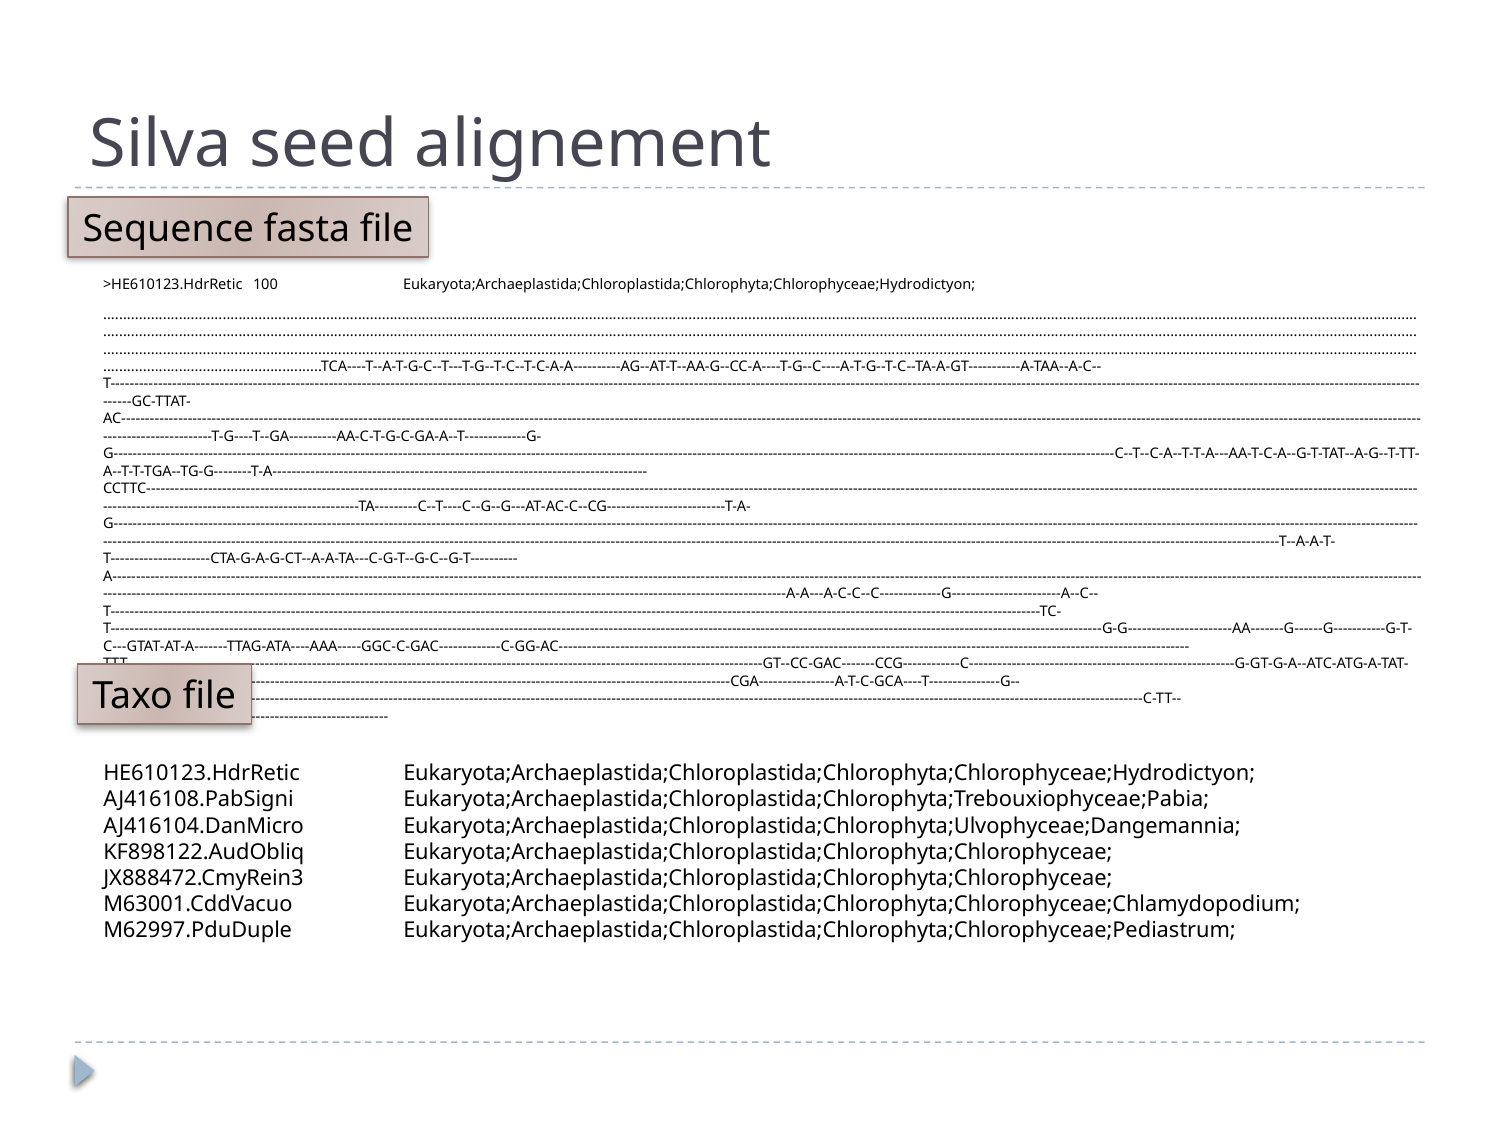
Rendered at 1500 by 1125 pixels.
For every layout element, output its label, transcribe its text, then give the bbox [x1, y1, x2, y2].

title Silva seed alignement [75, 37, 1425, 188]
text_box HE610123.HdrRetic Eukaryota;Archaeplastida;Chloroplastida;Chlorophyta;Chlorophyceae;Hydrodictyon; AJ416108.PabSigni Eukaryota;Archaeplastida;Chloroplastida;Chlorophyta;Trebouxiophyceae;Pabia; AJ416104.DanMicro Eukaryota;Archaeplastida;Chloroplastida;Chlorophyta;Ulvophyceae;Dangemannia; KF898122.AudObliq Eukaryota;Archaeplastida;Chloroplastida;Chlorophyta;Chlorophyceae; JX888472.CmyRein3 Eukaryota;Archaeplastida;Chloroplastida;Chlorophyta;Chlorophyceae; M63001.CddVacuo Eukaryota;Archaeplastida;Chloroplastida;Chlorophyta;Chlorophyceae;Chlamydopodium; M62997.PduDuple Eukaryota;Archaeplastida;Chloroplastida;Chlorophyta;Chlorophyceae;Pediastrum; [88, 751, 1459, 950]
text_box >HE610123.HdrRetic 100 Eukaryota;Archaeplastida;Chloroplastida;Chlorophyta;Chlorophyceae;Hydrodictyon; .....................................................................................................................................................................................................................................................................................................................................................................................................................................................................................................................................................................................................................................................................................................................................................................................................................................................................................................................................................................................................................................................................................TCA----T--A-T-G-C--T---T-G--T-C--T-C-A-A----------AG--AT-T--AA-G--CC-A----T-G--C----A-T-G--T-C--TA-A-GT-----------A-TAA--A-C--T------------------------------------------------------------------------------------------------------------------------------------------------------------------------------------------------------------------------------------------------------------------------------------------GC-TTAT-AC---------------------------------------------------------------------------------------------------------------------------------------------------------------------------------------------------------------------------------------------------------------------------------------------------------T-G----T--GA----------AA-C-T-G-C-GA-A--T-------------G-G-------------------------------------------------------------------------------------------------------------------------------------------------------------------------------------------------------------------C--T--C-A--T-T-A---AA-T-C-A--G-T-TAT--A-G--T-TT-A--T-T-TGA--TG-G--------T-A-------------------------------------------------------------------------------CCTTC----------------------------------------------------------------------------------------------------------------------------------------------------------------------------------------------------------------------------------------------------------------------------------------------------------------------------------TA---------C--T----C--G--G---AT-AC-C--CG-------------------------T-A-G-------------------------------------------------------------------------------------------------------------------------------------------------------------------------------------------------------------------------------------------------------------------------------------------------------------------------------------------------------------------------------------------------------------------------------------------------------------------------------------------------------------------------------------------T--A-A-T-T---------------------CTA-G-A-G-CT--A-A-TA---C-G-T--G-C--G-T----------A------------------------------------------------------------------------------------------------------------------------------------------------------------------------------------------------------------------------------------------------------------------------------------------------------------------------------------------------------------------------------------------------------------------------------------A-A---A-C-C--C-------------G-----------------------A--C--T----------------------------------------------------------------------------------------------------------------------------------------------------------------------------------------------------TC-T-----------------------------------------------------------------------------------------------------------------------------------------------------------------------------------------------------------------G-G----------------------AA-------G------G-----------G-T-C---GTAT-AT-A-------TTAG-ATA----AAA-----GGC-C-GAC-------------C-GG-AC-------------------------------------------------------------------------------------------------------------------------------------TTT--------------------------------------------------------------------------------------------------------------------------------------GT--CC-GAC-------CCG------------C--------------------------------------------------------G-GT-G-A--ATC-ATG-A-TAT-CTTCA---------------------------------------------------------------------------------------------------------------------------CGA----------------A-T-C-GCA----T---------------G--GC-----------------------------------------------------------------------------------------------------------------------------------------------------------------------------------------------------------------------C-TT--GC-------------------------------------------------------- [88, 267, 1439, 646]
text_box Sequence fasta file [67, 196, 429, 258]
text_box Taxo file [77, 663, 252, 725]
